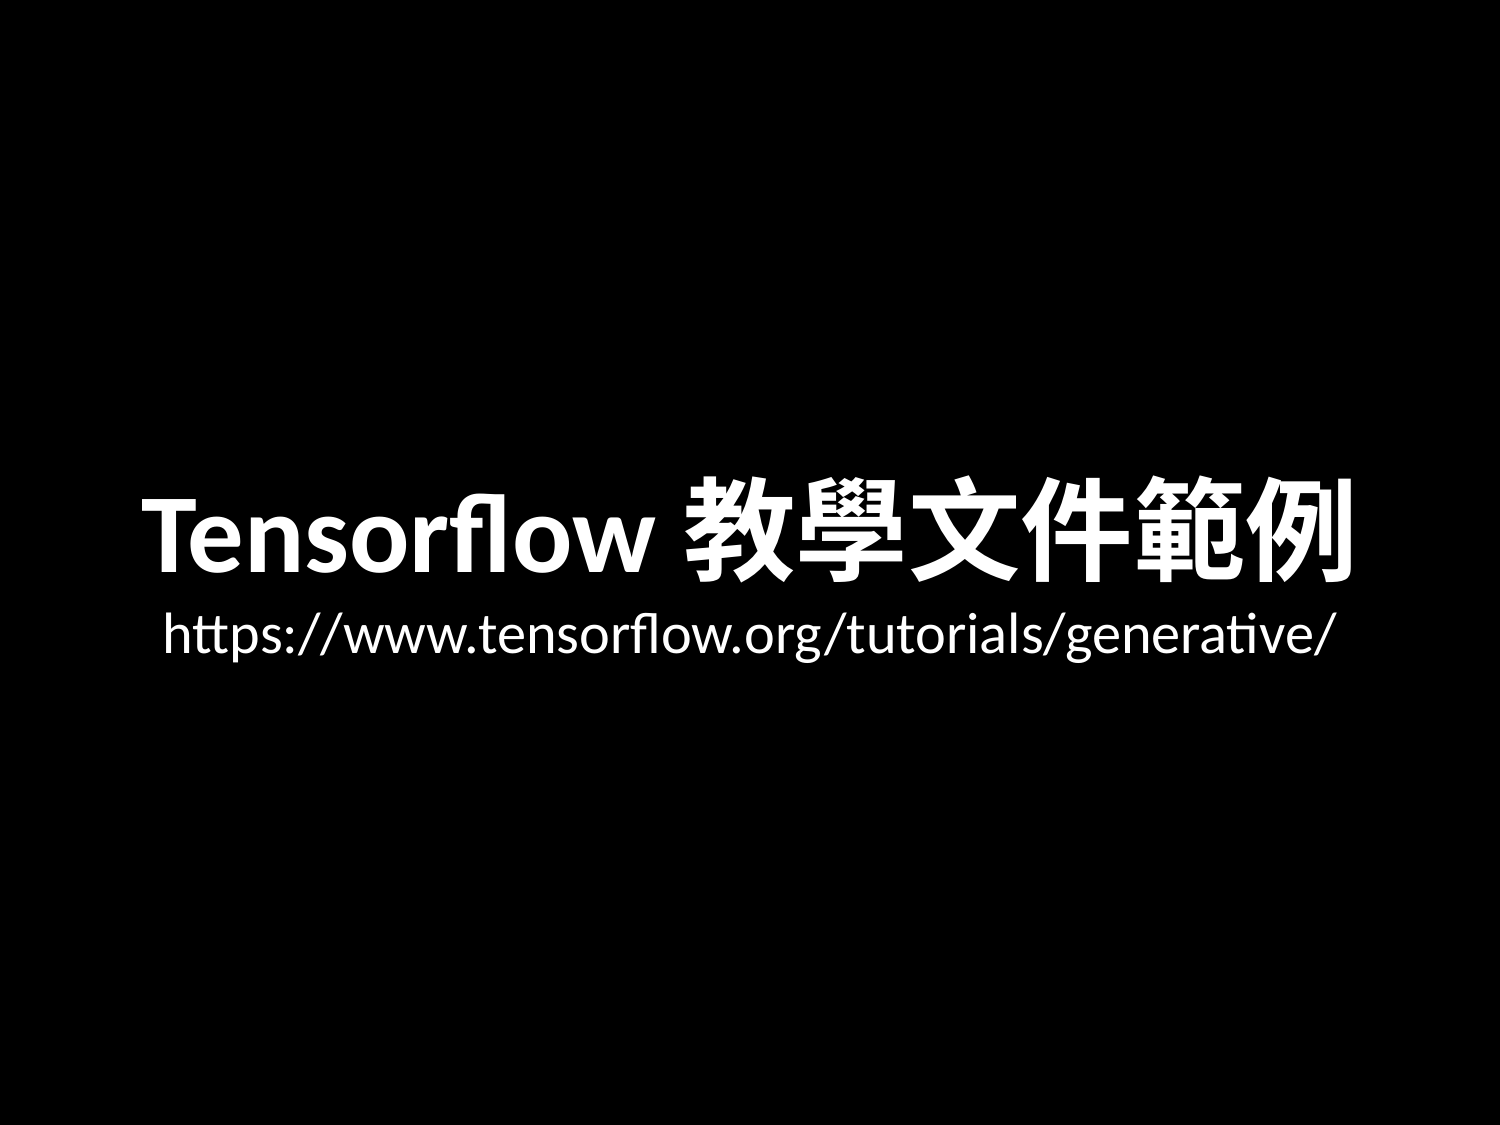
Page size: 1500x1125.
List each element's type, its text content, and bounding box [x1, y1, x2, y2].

text_box Tensorflow教學文件範例 https://www.tensorflow.org/tutorials/generative/ [0, 0, 1500, 1125]
